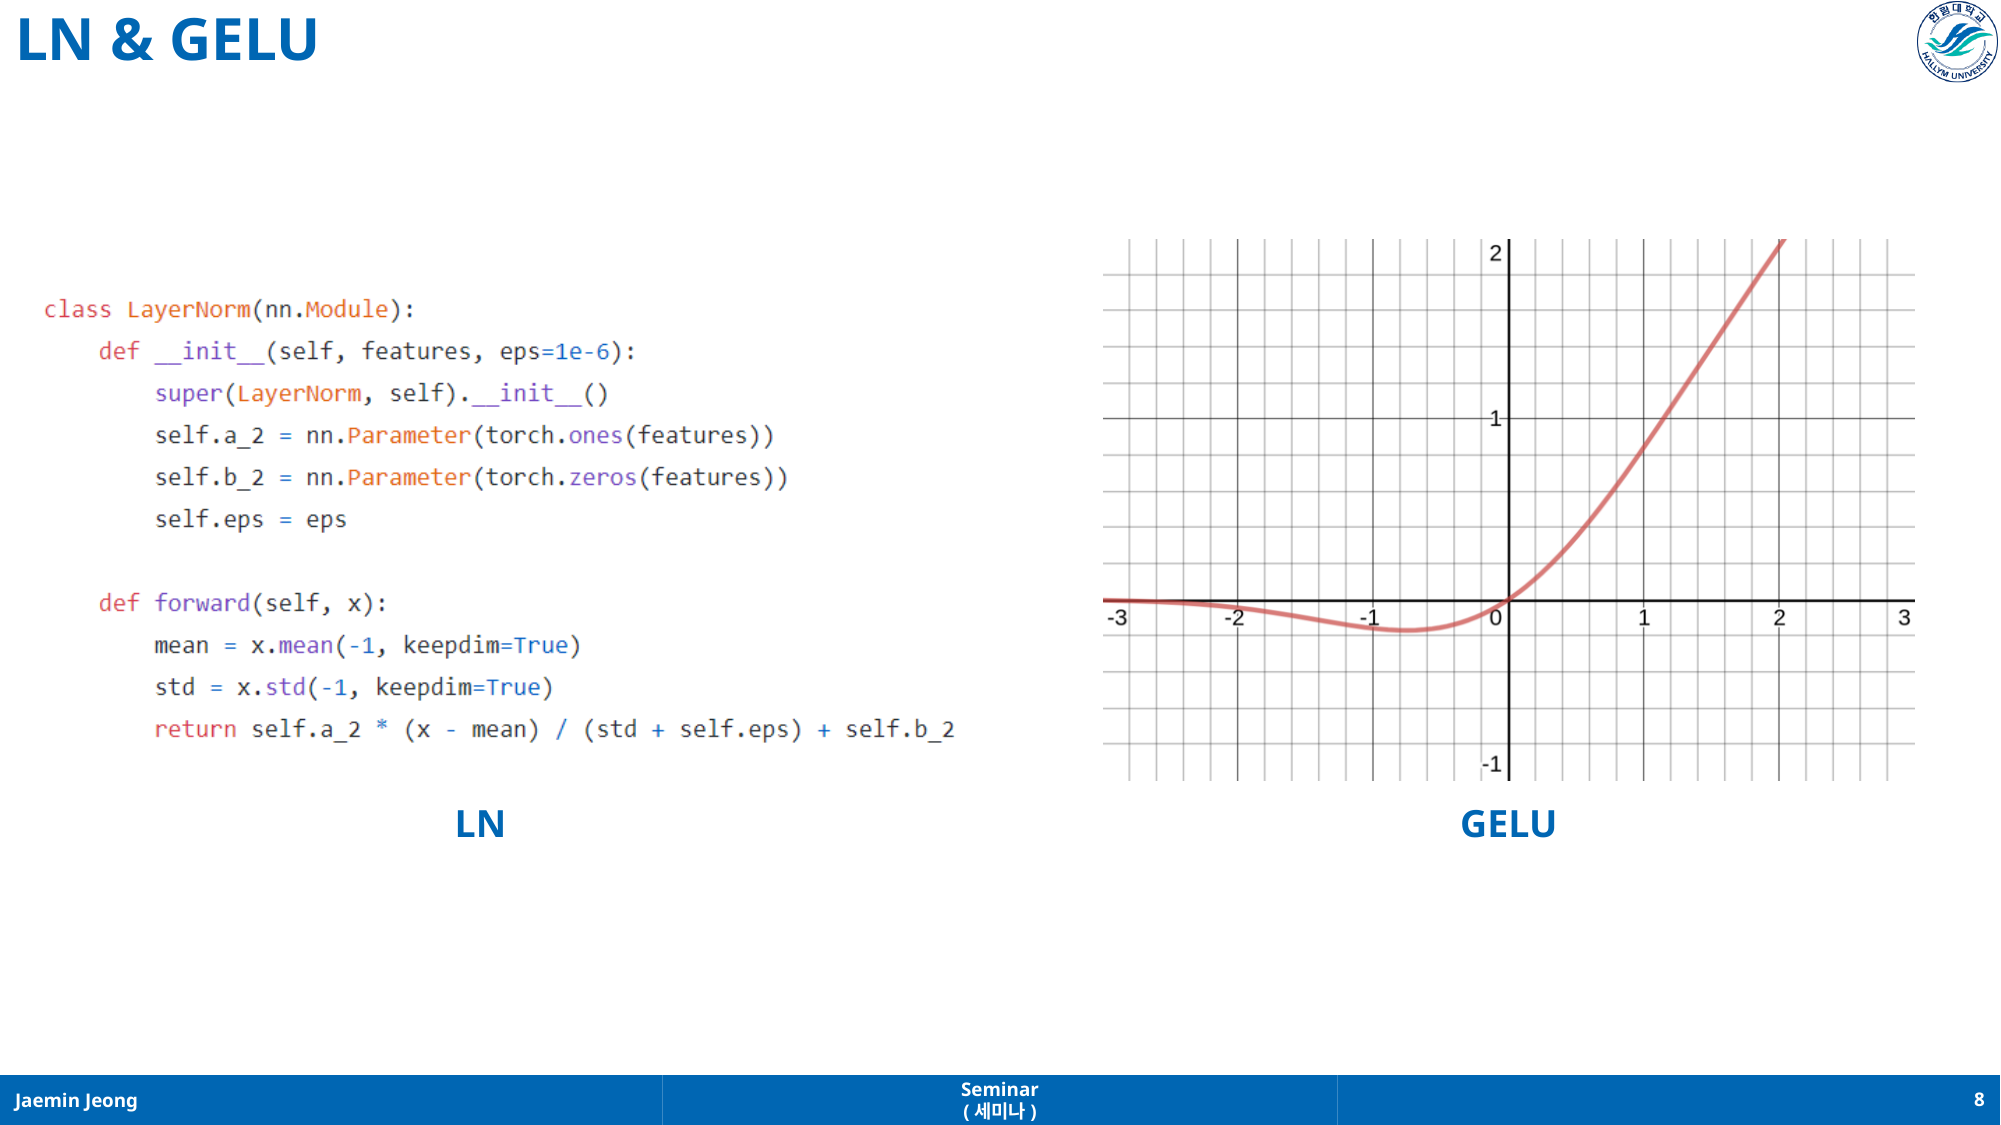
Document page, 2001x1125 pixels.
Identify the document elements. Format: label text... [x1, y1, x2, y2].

footer Seminar (세미나) [662, 1075, 1337, 1125]
title LN & GELU [0, 0, 1914, 84]
slide_number Jaemin Jeong [0, 1075, 662, 1125]
picture [1914, 0, 2000, 84]
picture [1103, 239, 1915, 781]
text_box GELU [1445, 792, 1573, 852]
slide_number 8 [1337, 1075, 2000, 1125]
picture [32, 288, 975, 761]
text_box LN [439, 792, 522, 852]
